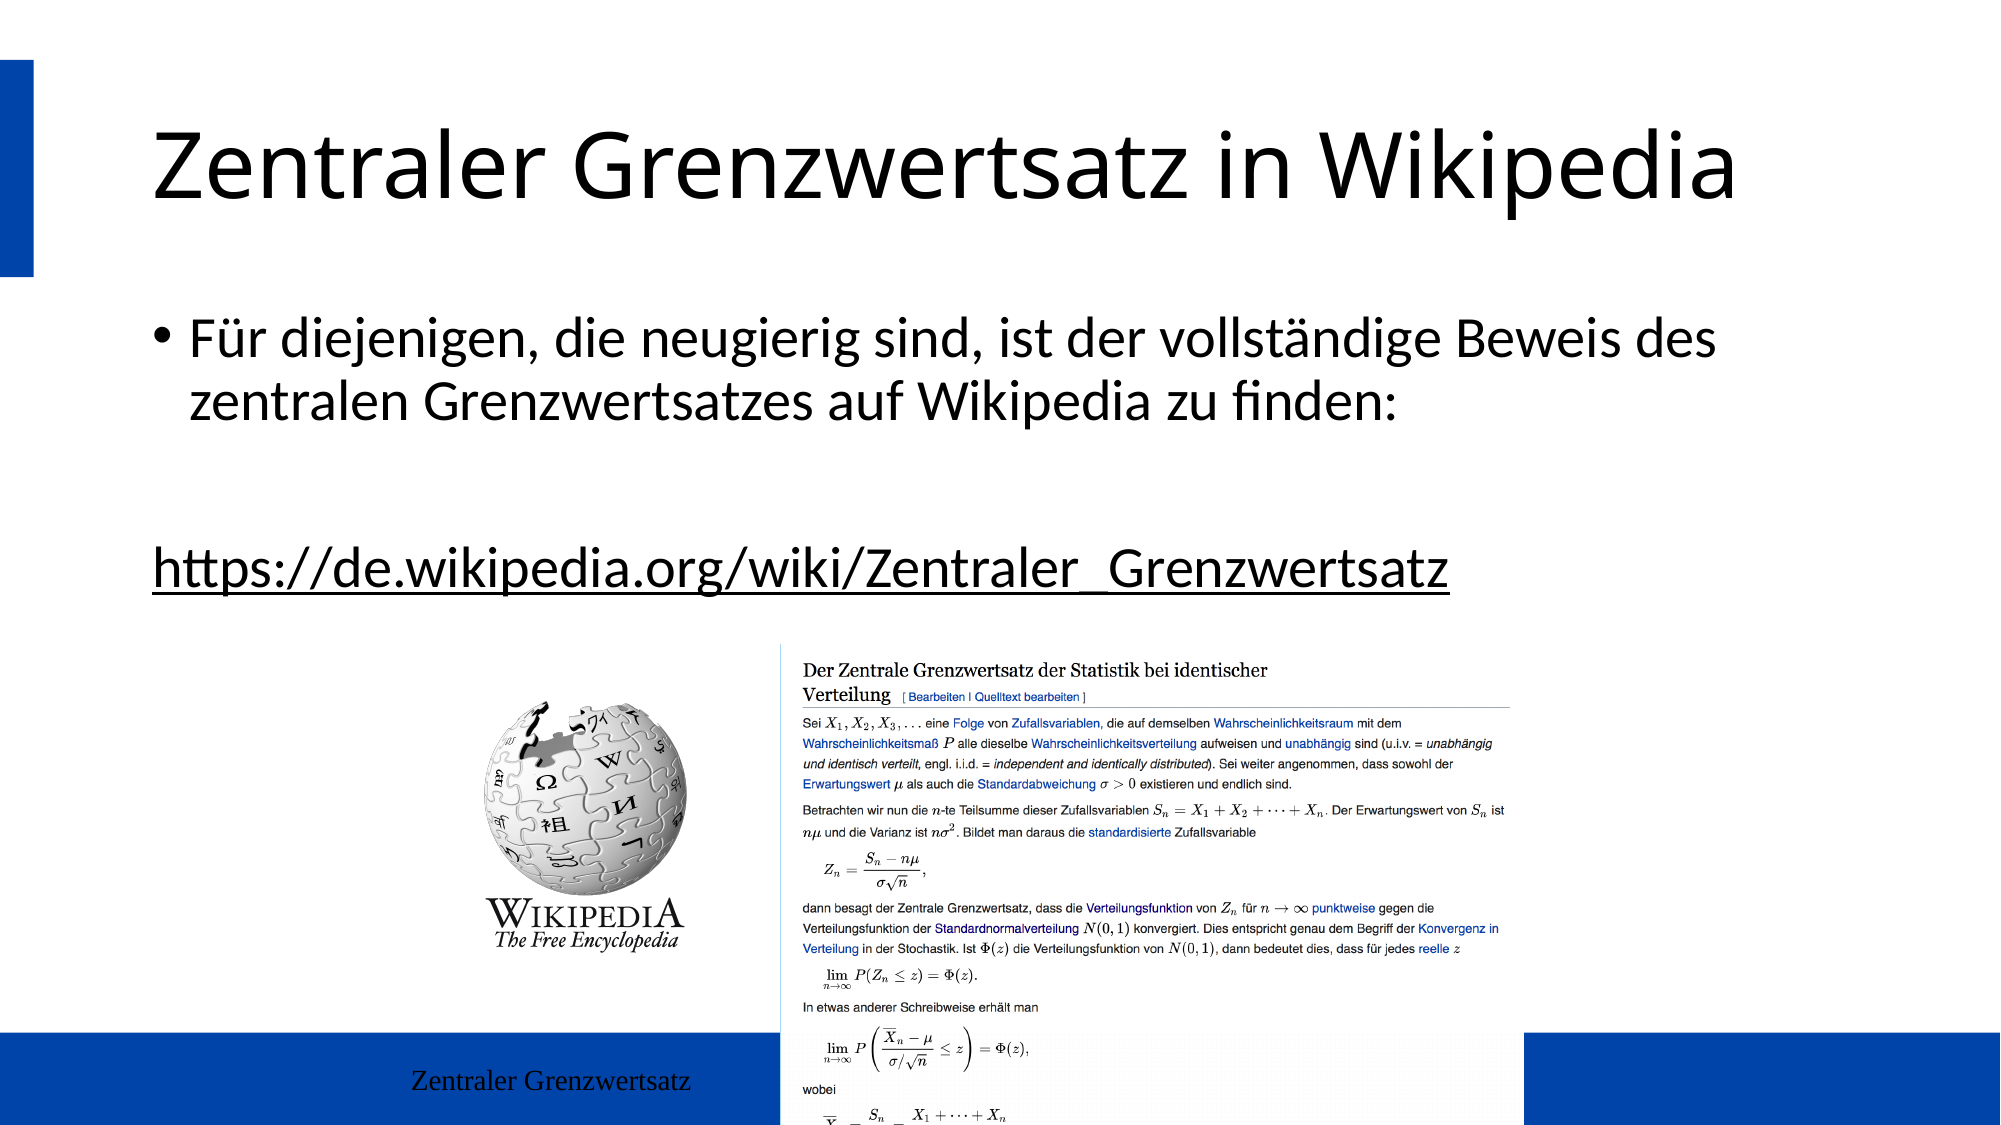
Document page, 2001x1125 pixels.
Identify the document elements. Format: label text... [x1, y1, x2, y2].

footer Zentraler Grenzwertsatz [31, 1048, 780, 1109]
list Für diejenigen, die neugierig sind, ist der vollständige Beweis des zentralen Grenzwertsatzes auf Wikipedia zu finden: https://de.wikipedia.org/wiki/Zentraler_Grenzwertsatz [137, 299, 1863, 1014]
picture [780, 644, 1524, 1125]
picture [482, 699, 689, 953]
title Zentraler Grenzwertsatz in Wikipedia [137, 59, 1863, 278]
